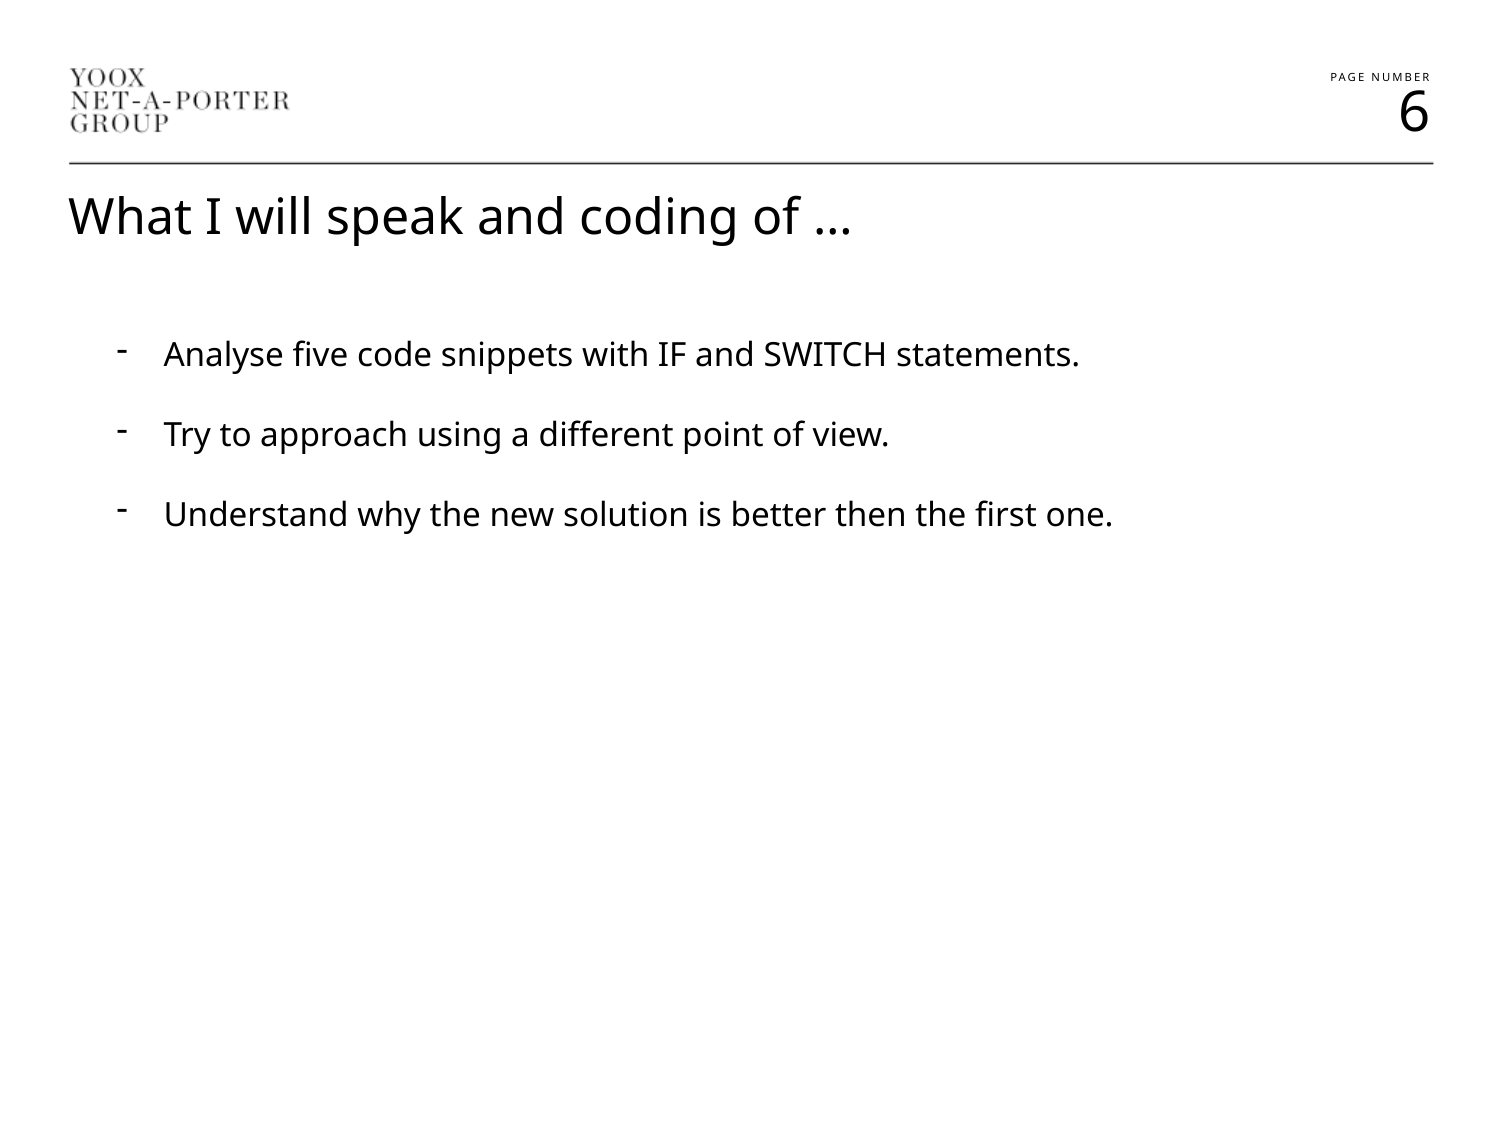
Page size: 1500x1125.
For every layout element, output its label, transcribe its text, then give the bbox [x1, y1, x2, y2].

text_box Analyse five code snippets with IF and SWITCH statements. Try to approach using a different point of view. Understand why the new solution is better then the first one. [101, 246, 1449, 581]
list What I will speak and coding of … [53, 176, 1433, 257]
